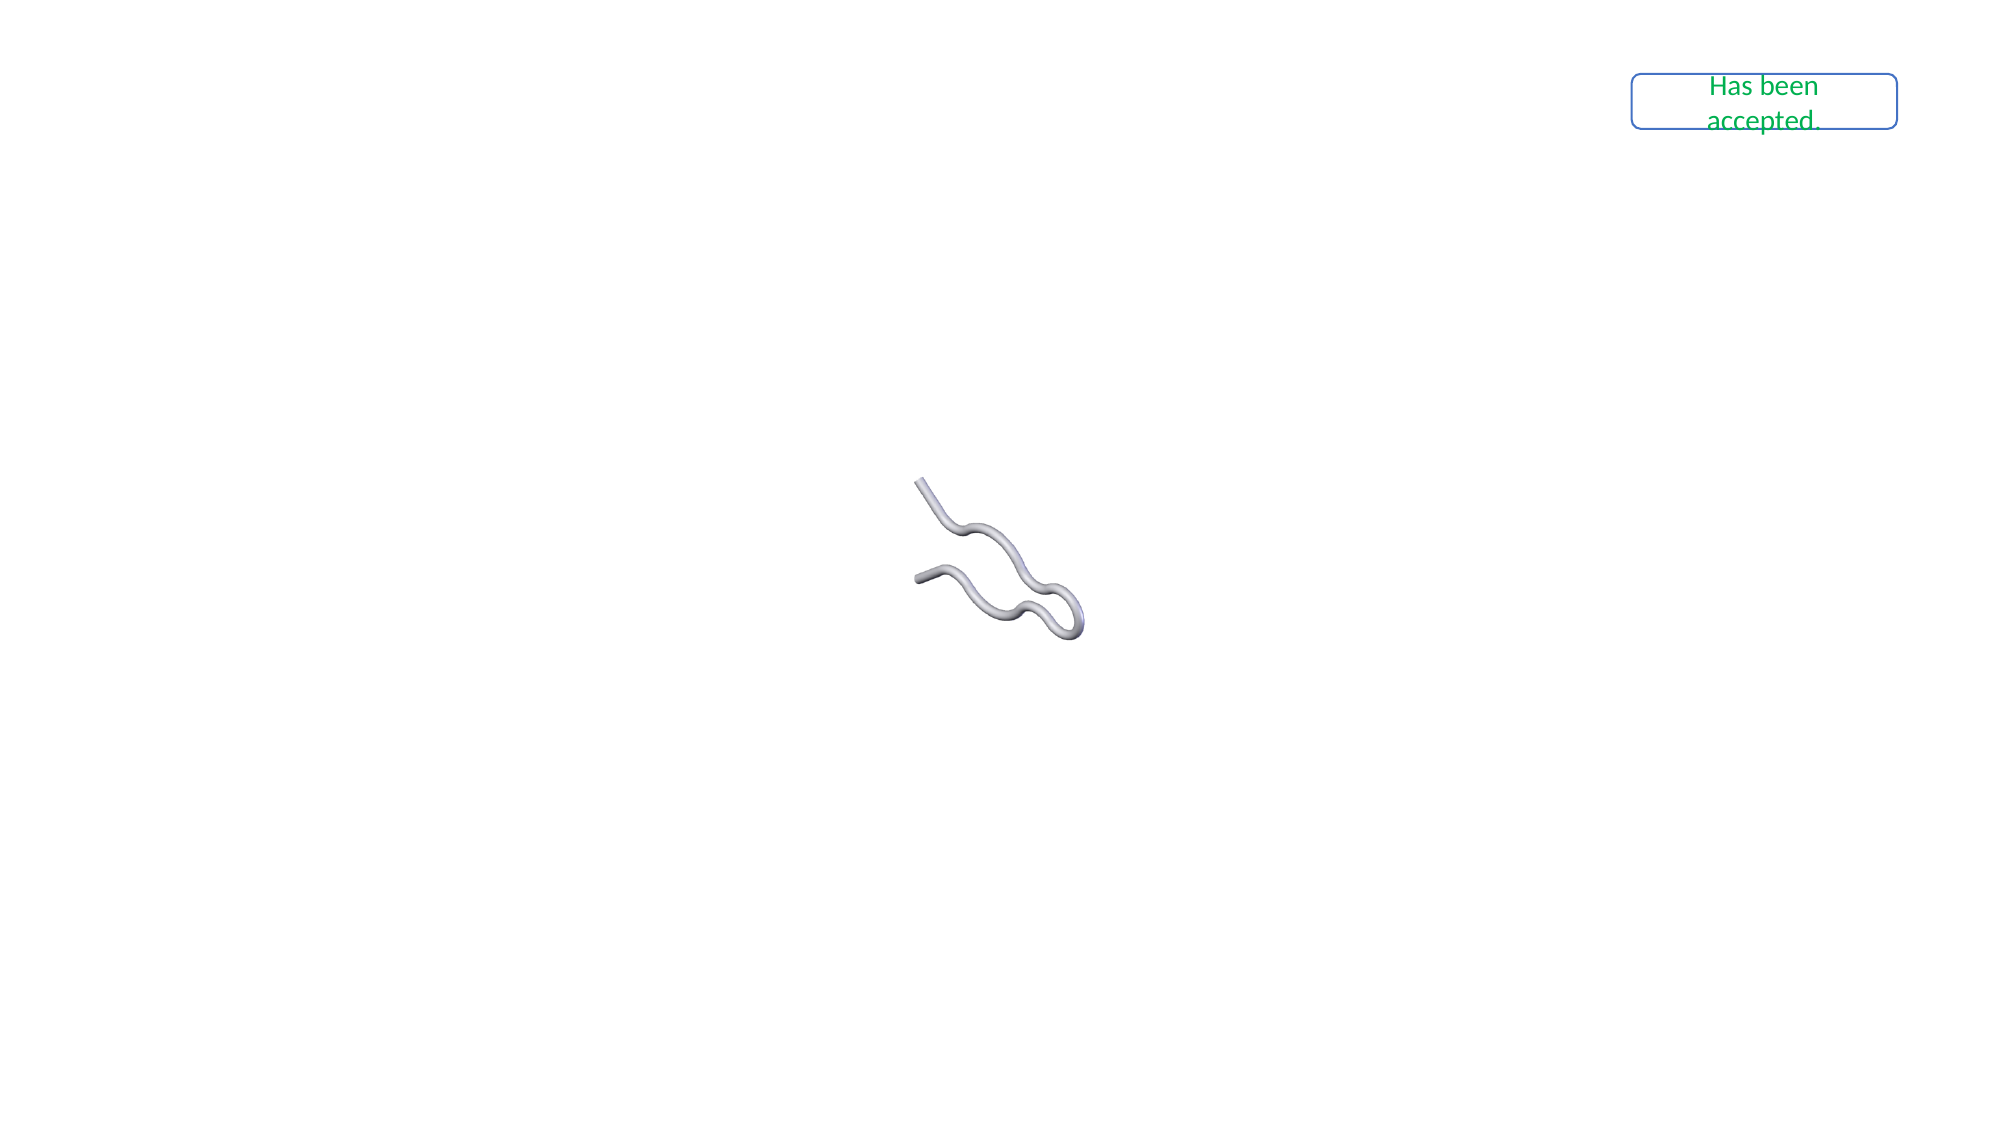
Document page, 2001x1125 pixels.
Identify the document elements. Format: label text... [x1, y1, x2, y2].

text_box Has been accepted. [1630, 72, 1899, 130]
picture [897, 469, 1103, 656]
